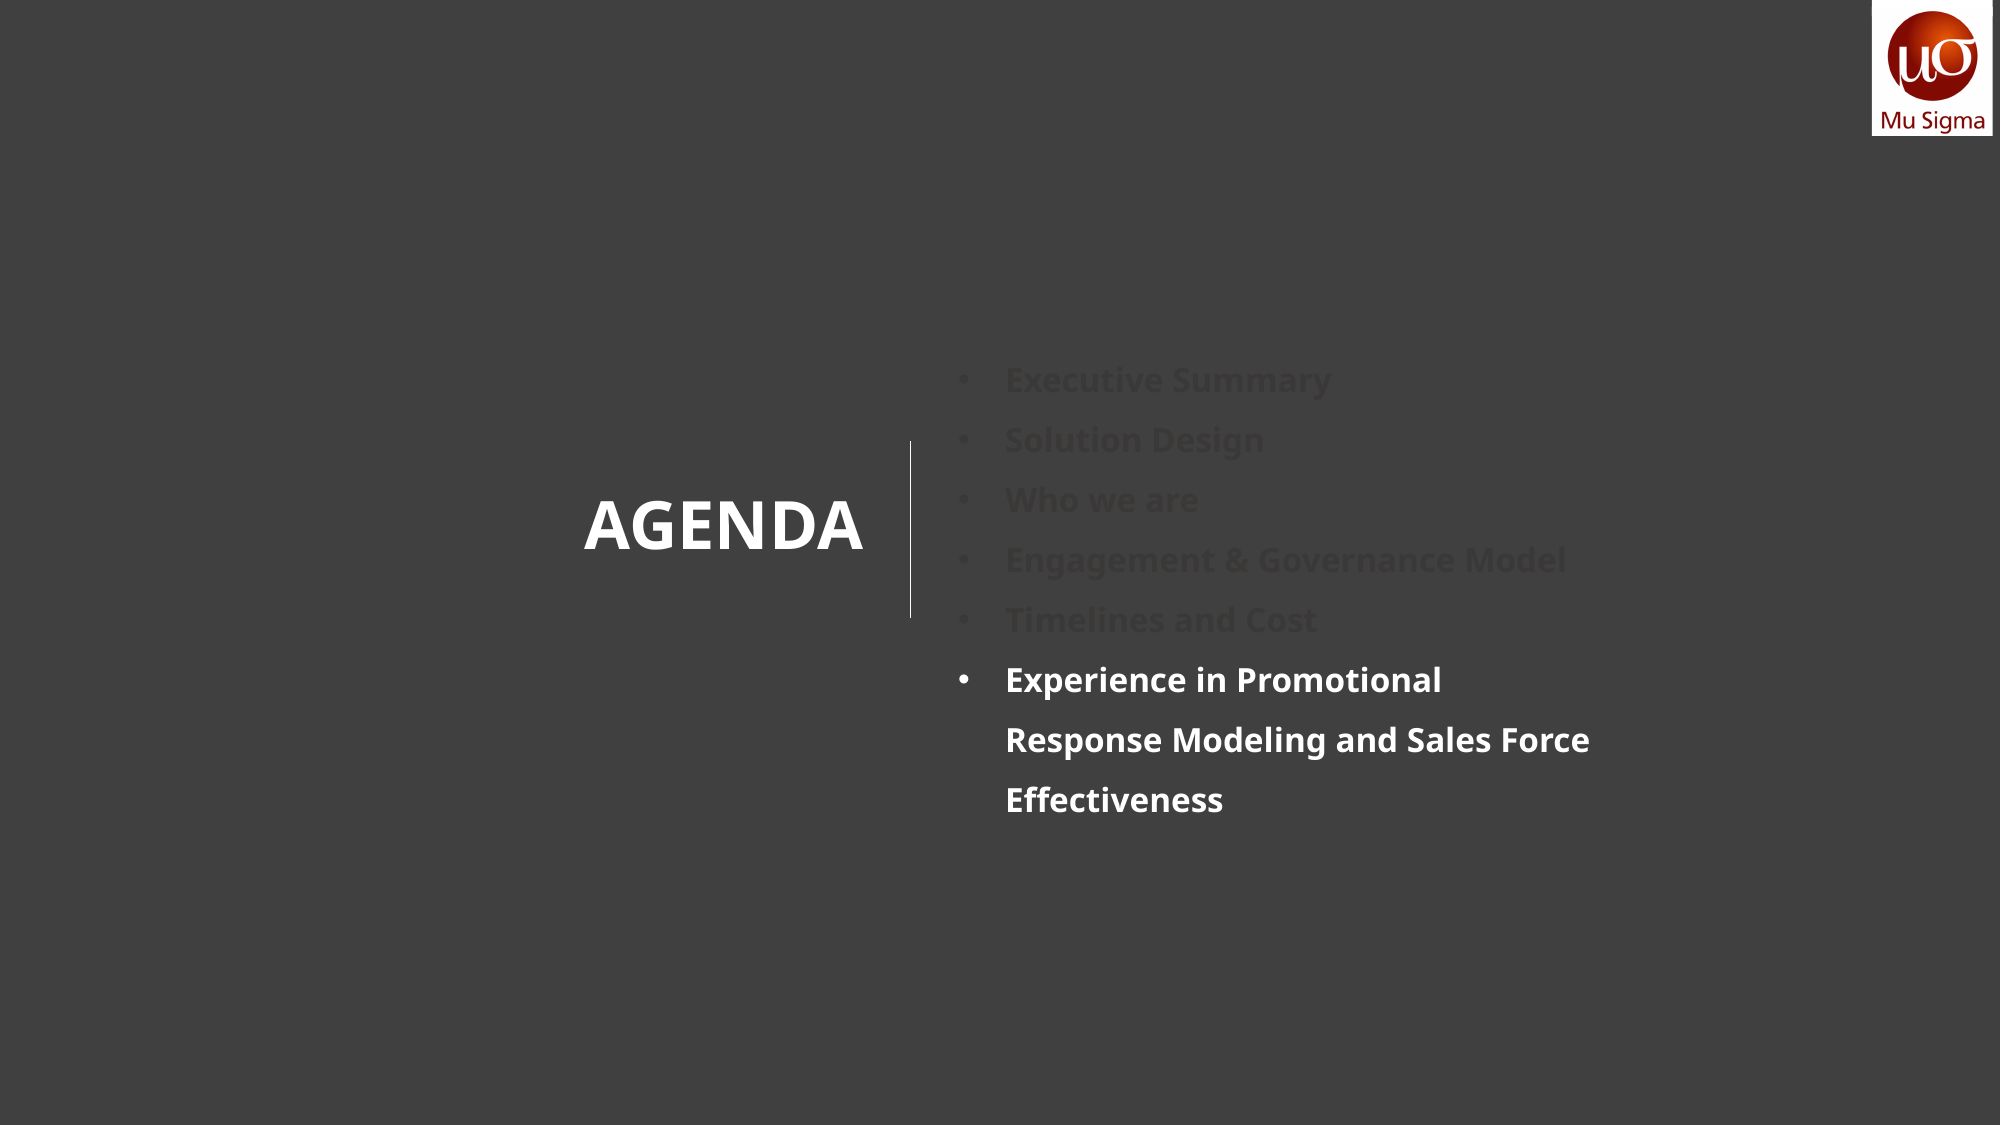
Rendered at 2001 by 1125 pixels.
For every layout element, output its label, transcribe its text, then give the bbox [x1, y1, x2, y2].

text_box AGENDA [428, 475, 878, 570]
picture [1871, 7, 1993, 136]
text_box Executive Summary Solution Design Who we are Engagement & Governance Model Timelines and Cost Experience in Promotional Response Modeling and Sales Force Effectiveness [943, 332, 1611, 826]
